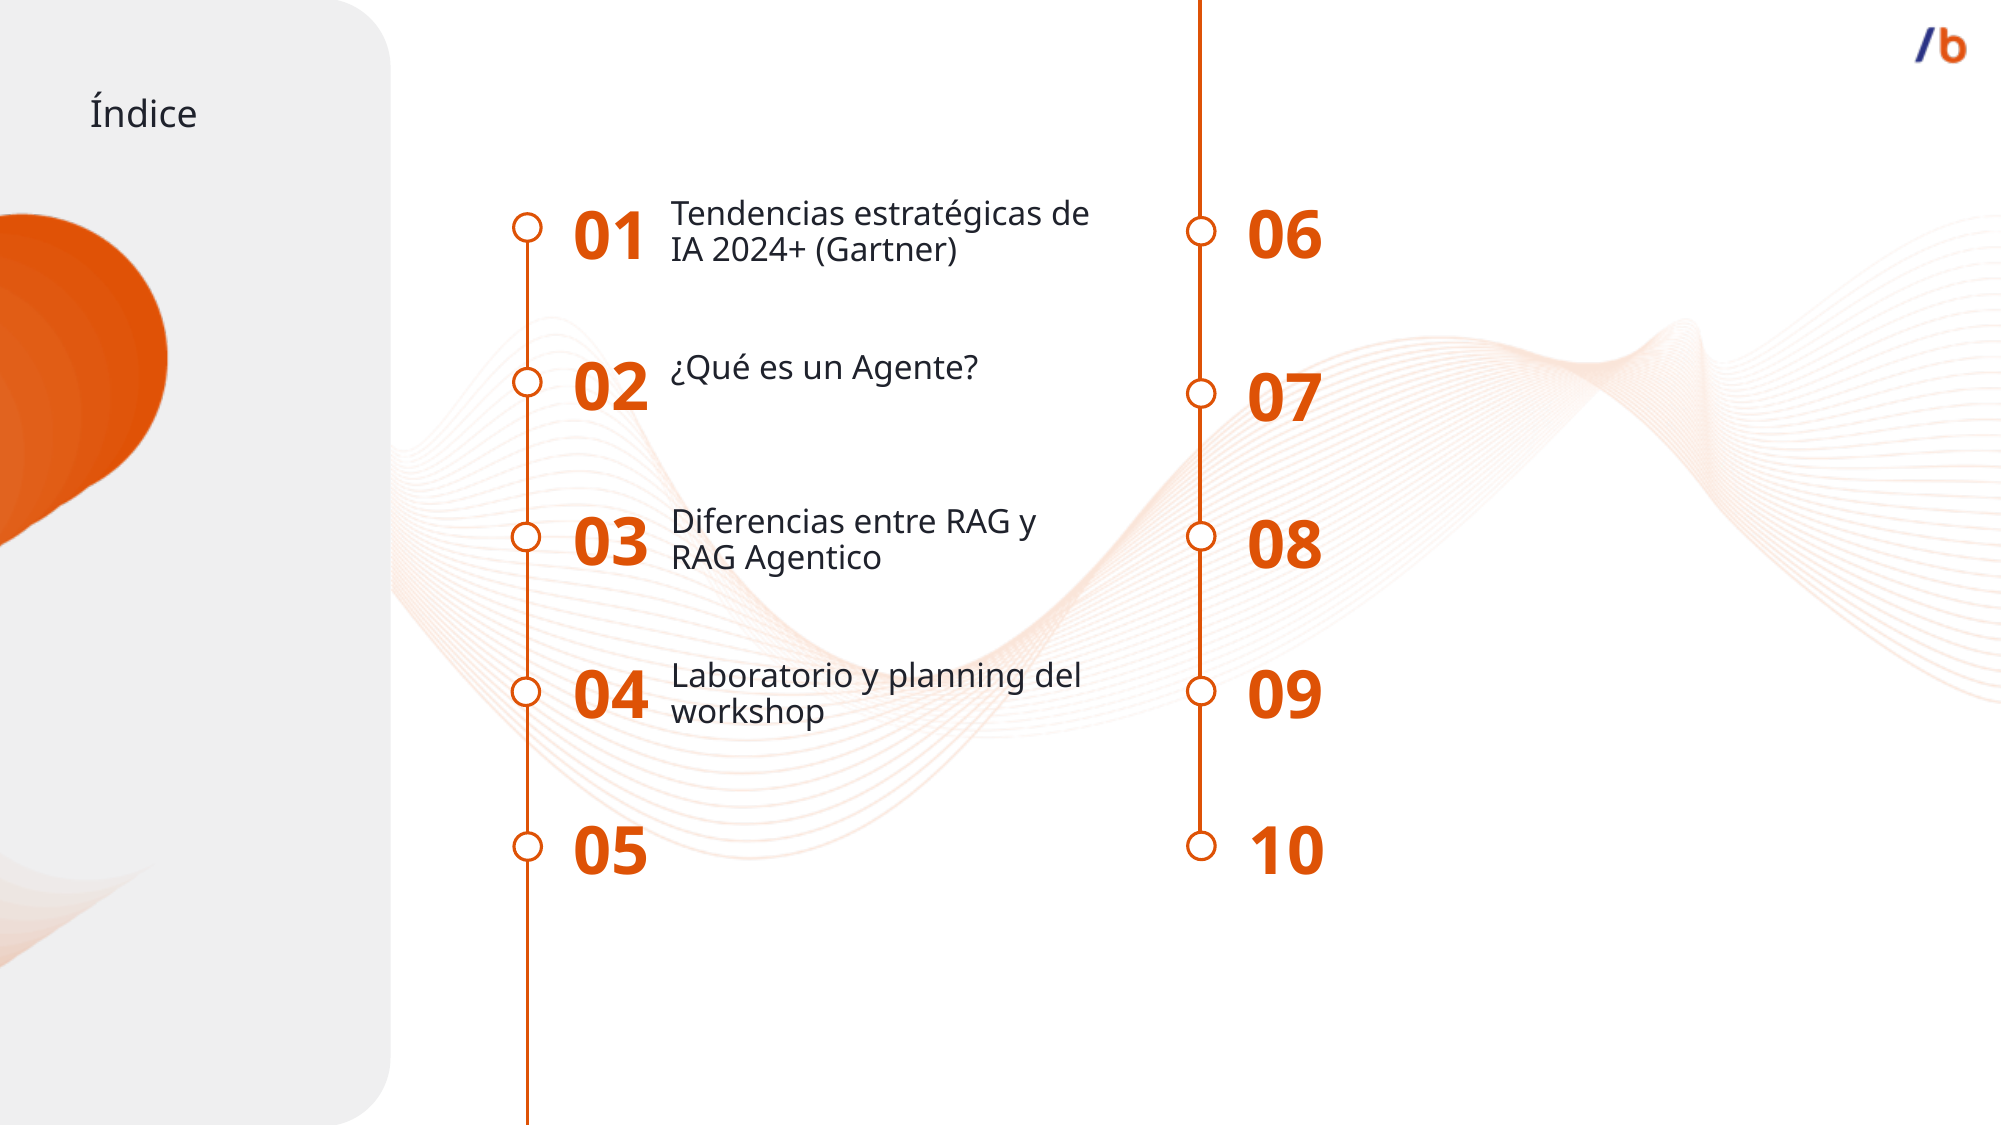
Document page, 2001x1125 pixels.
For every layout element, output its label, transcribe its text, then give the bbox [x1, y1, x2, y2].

picture [0, 0, 392, 1125]
list Laboratorio y planning del workshop [647, 651, 1123, 747]
list Tendencias estratégicas de IA 2024+ (Gartner) [647, 189, 1123, 321]
list Índice [66, 87, 339, 286]
list ¿Qué es un Agente? [647, 343, 1123, 439]
list Diferencias entre RAG y RAG Agentico [647, 497, 1123, 593]
picture [1905, 12, 1973, 79]
